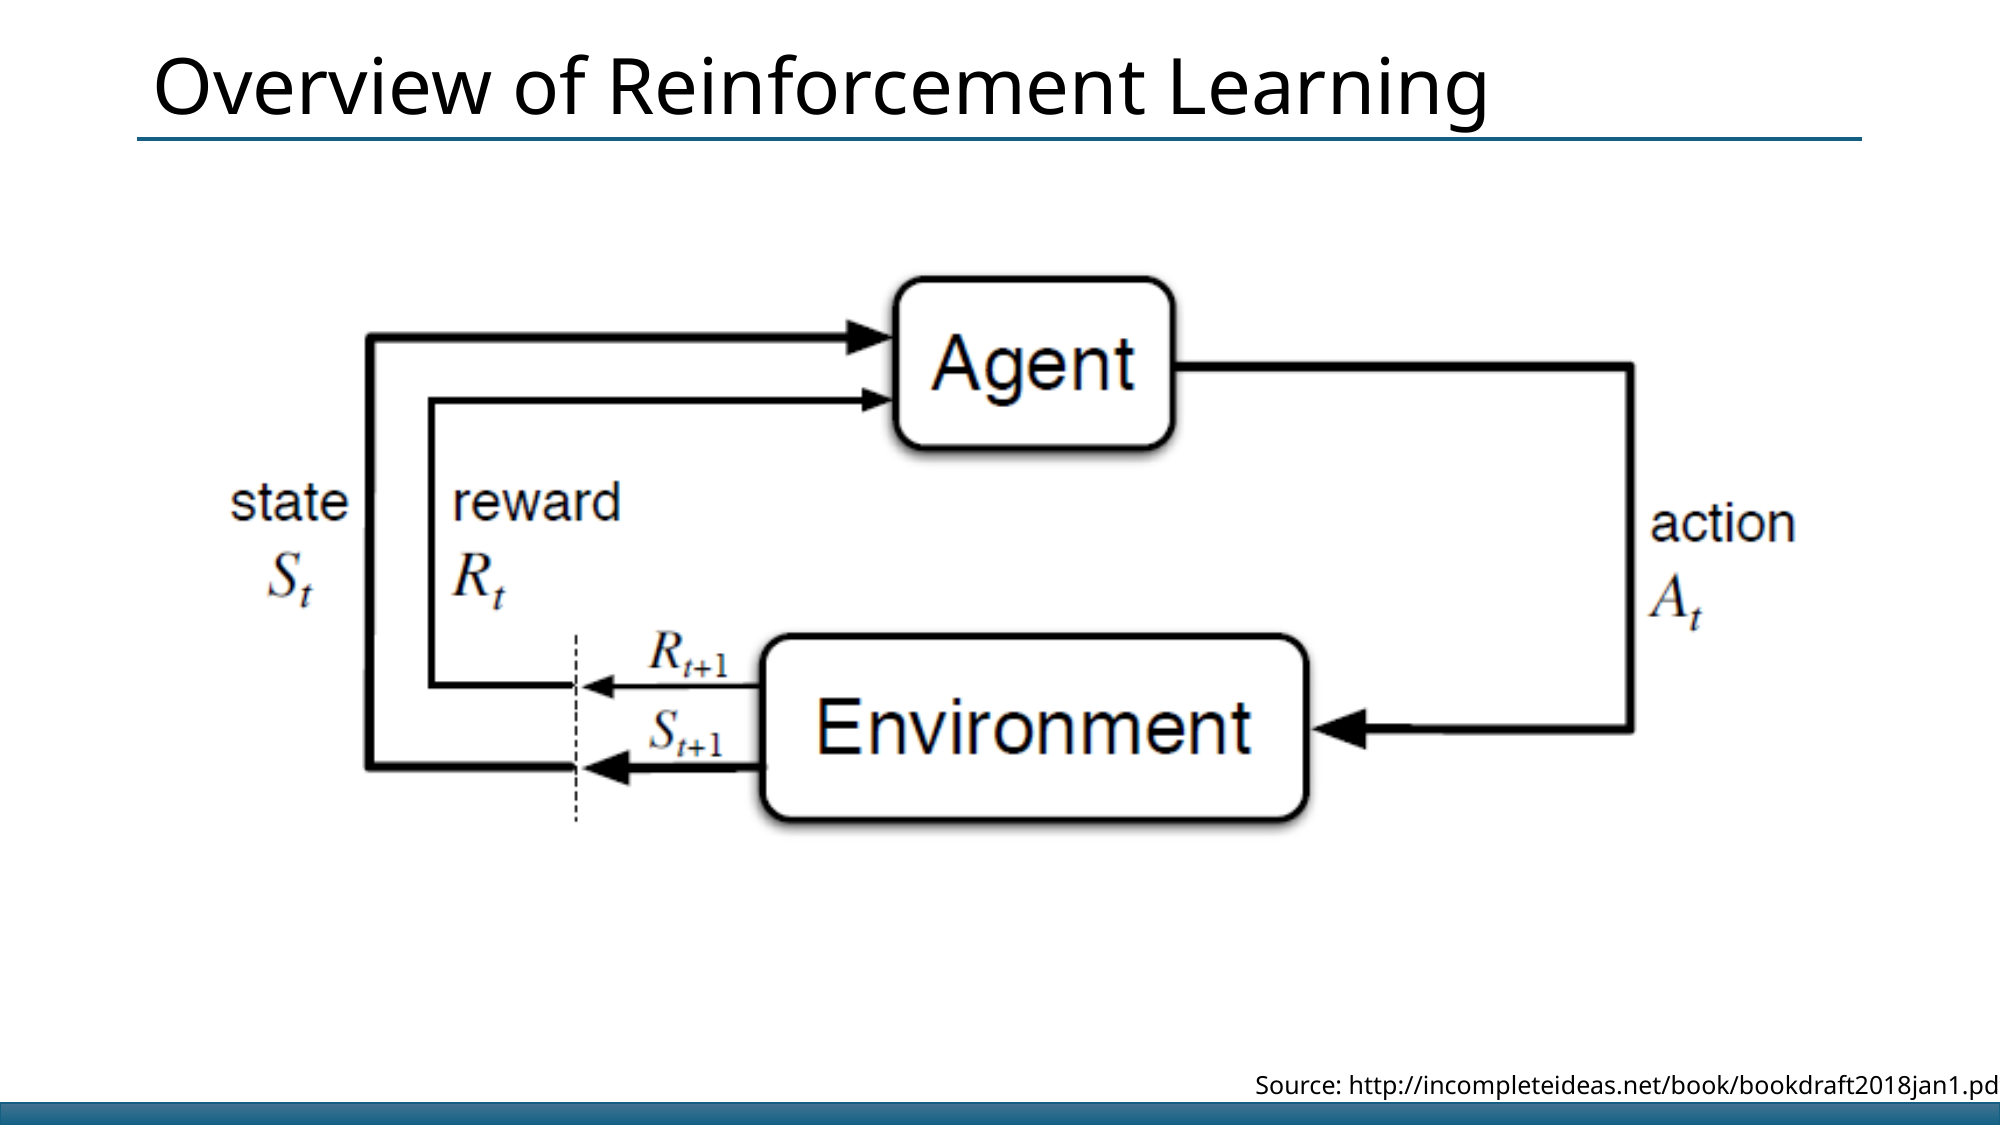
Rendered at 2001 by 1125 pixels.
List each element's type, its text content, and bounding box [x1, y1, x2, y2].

picture [136, 246, 1858, 879]
text_box Source: http://incompleteideas.net/book/bookdraft2018jan1.pdf [1240, 1062, 2000, 1108]
title Overview of Reinforcement Learning [137, 39, 1863, 138]
text_box [0, 1102, 2000, 1125]
